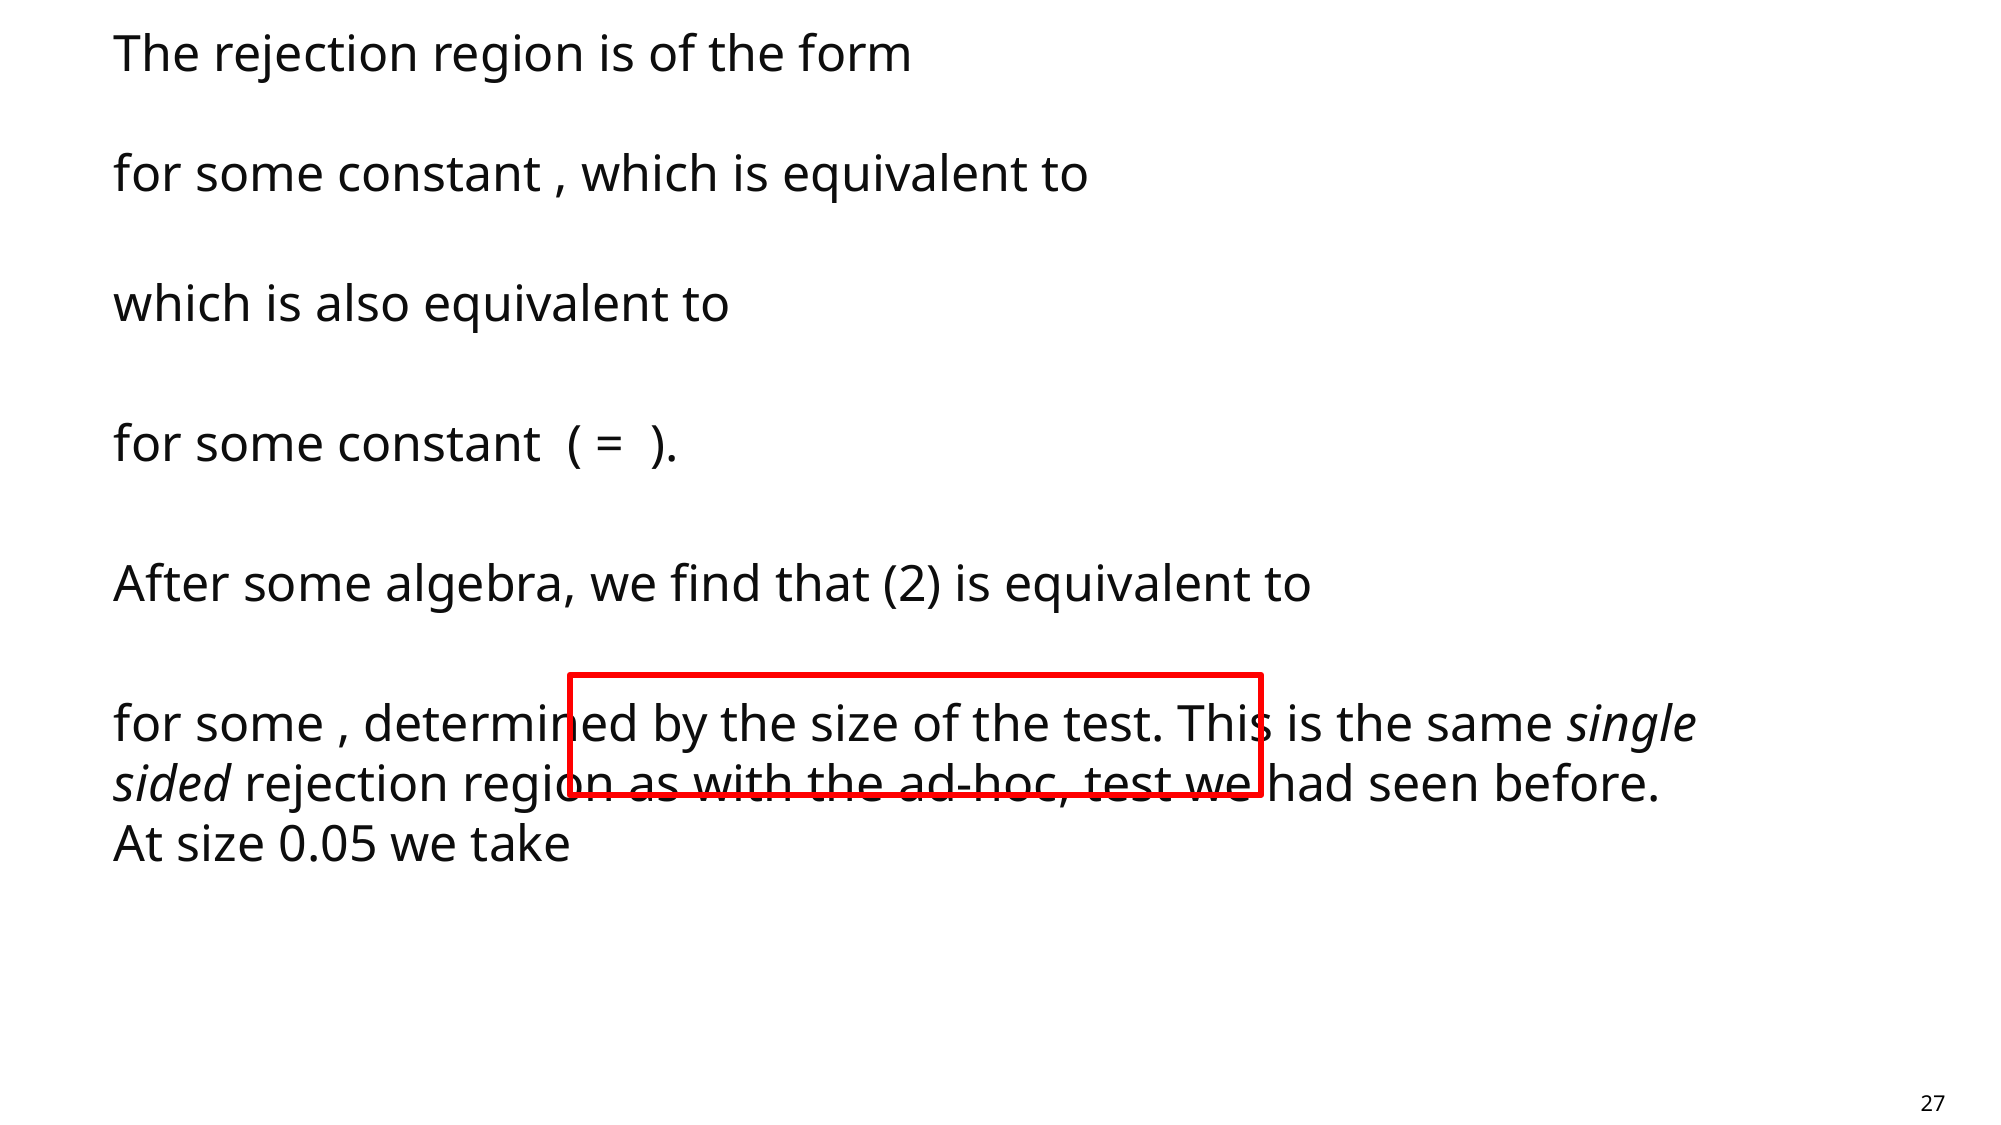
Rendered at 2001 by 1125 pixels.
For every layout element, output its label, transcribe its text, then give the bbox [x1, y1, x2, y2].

footer 27 [1866, 1082, 2000, 1125]
text_box [569, 675, 1262, 795]
